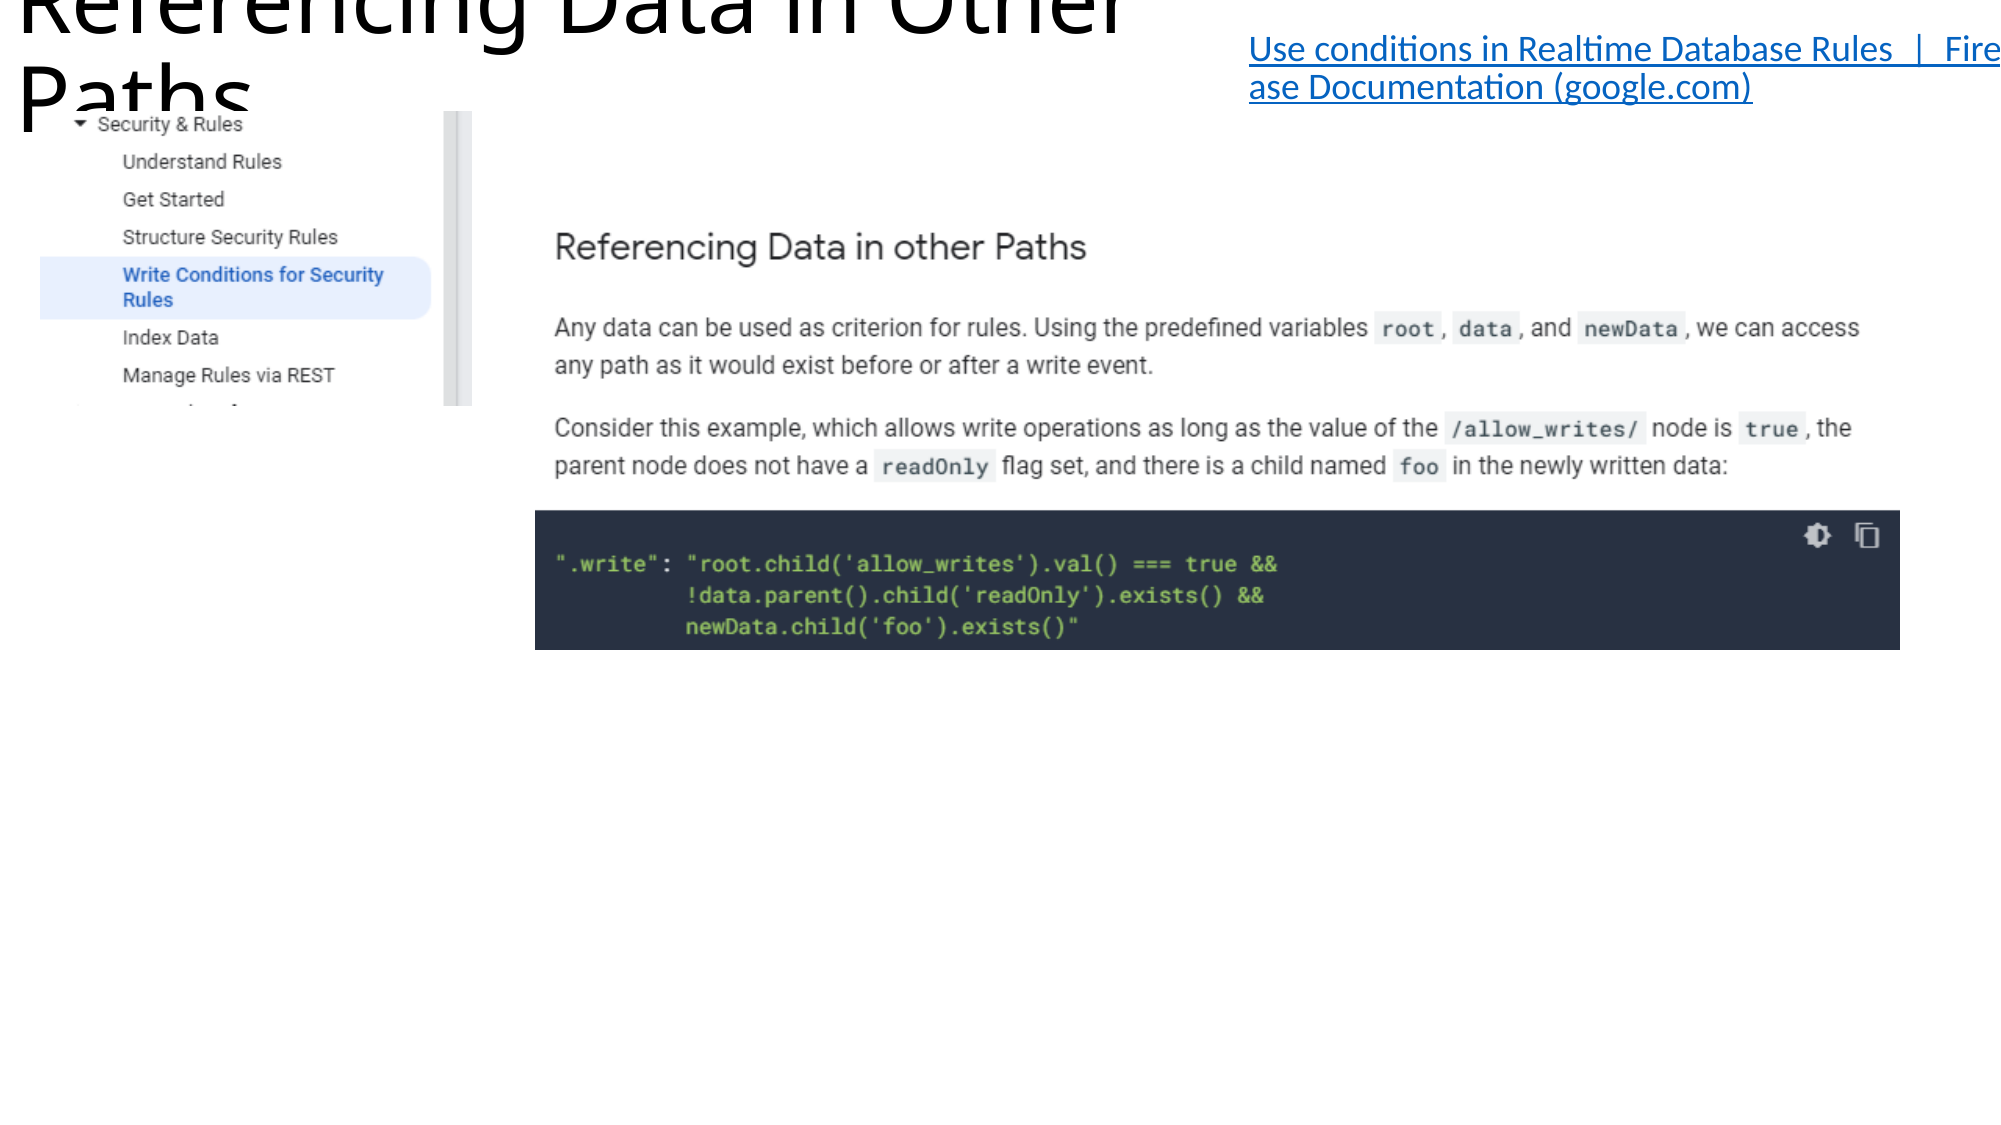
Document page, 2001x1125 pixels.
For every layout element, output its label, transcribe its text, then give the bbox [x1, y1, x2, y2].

picture [40, 111, 472, 406]
text_box Use conditions in Realtime Database Rules | Firebase Documentation (google.com) [1233, 16, 2000, 77]
picture [535, 219, 1900, 650]
title Referencing Data in Other Paths [0, 0, 1261, 112]
